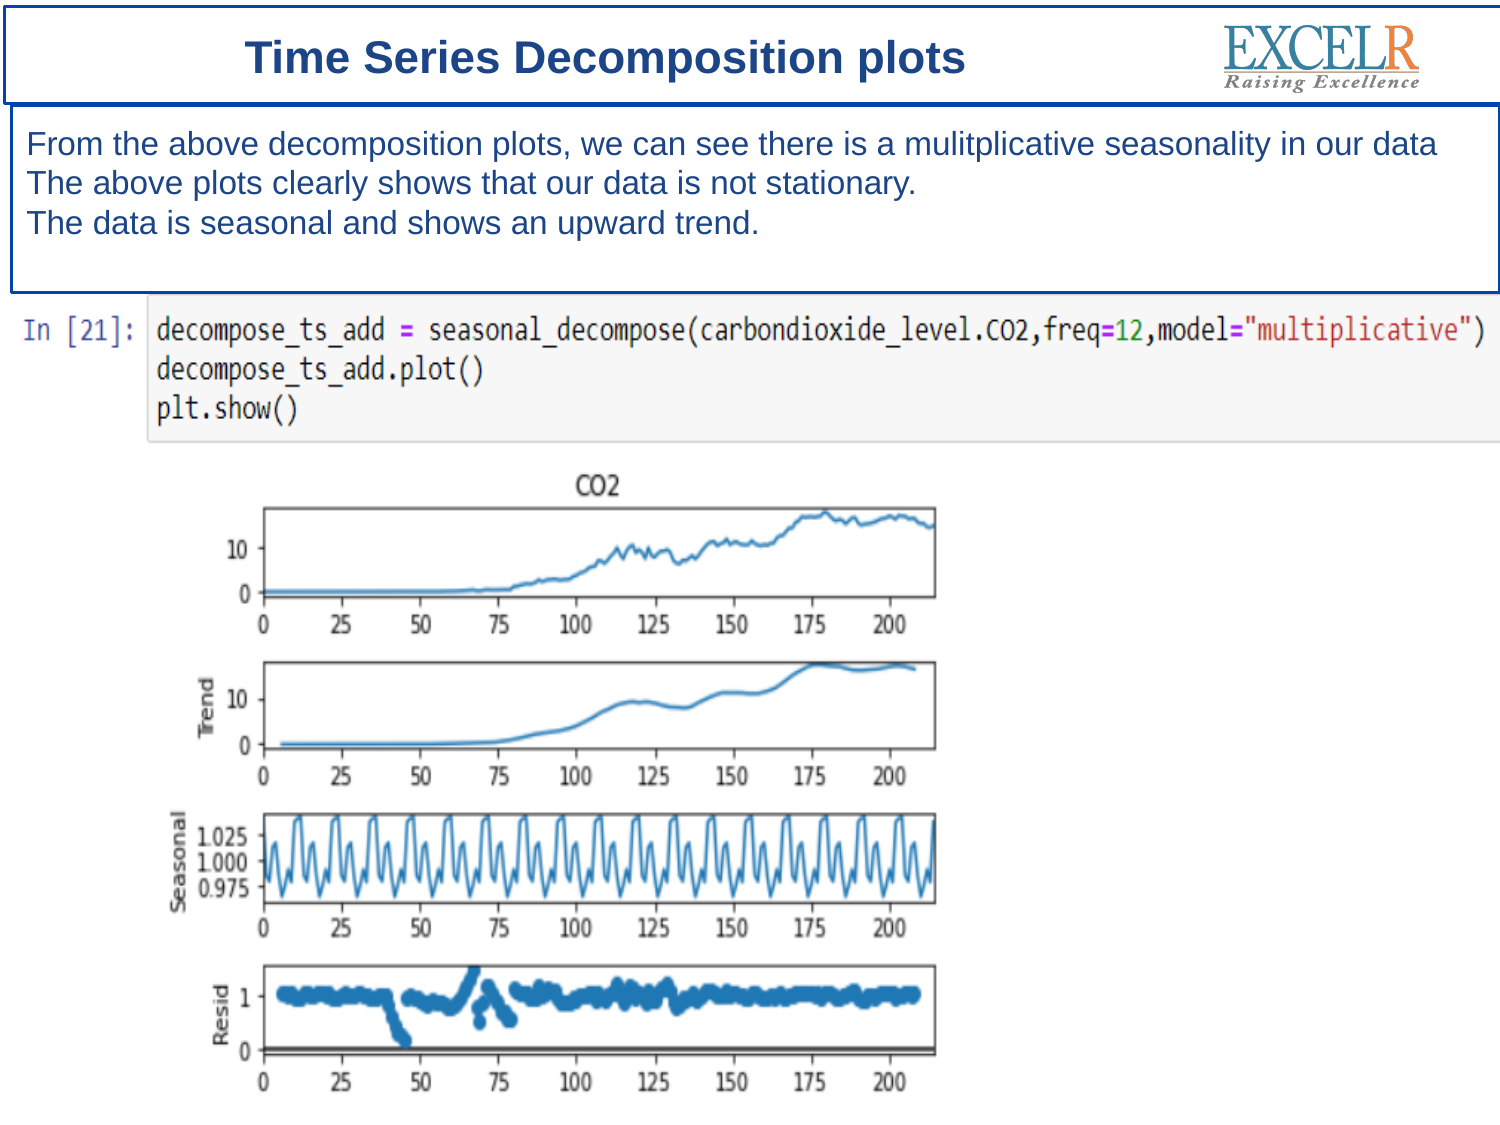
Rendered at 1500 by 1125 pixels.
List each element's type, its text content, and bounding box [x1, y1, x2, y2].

text_box Time Series Decomposition plots [4, 6, 1500, 104]
picture [1223, 25, 1420, 94]
picture [0, 291, 1500, 1125]
text_box From the above decomposition plots, we can see there is a mulitplicative seasonality in our data The above plots clearly shows that our data is not stationary. The data is seasonal and shows an upward trend. [11, 105, 1500, 291]
